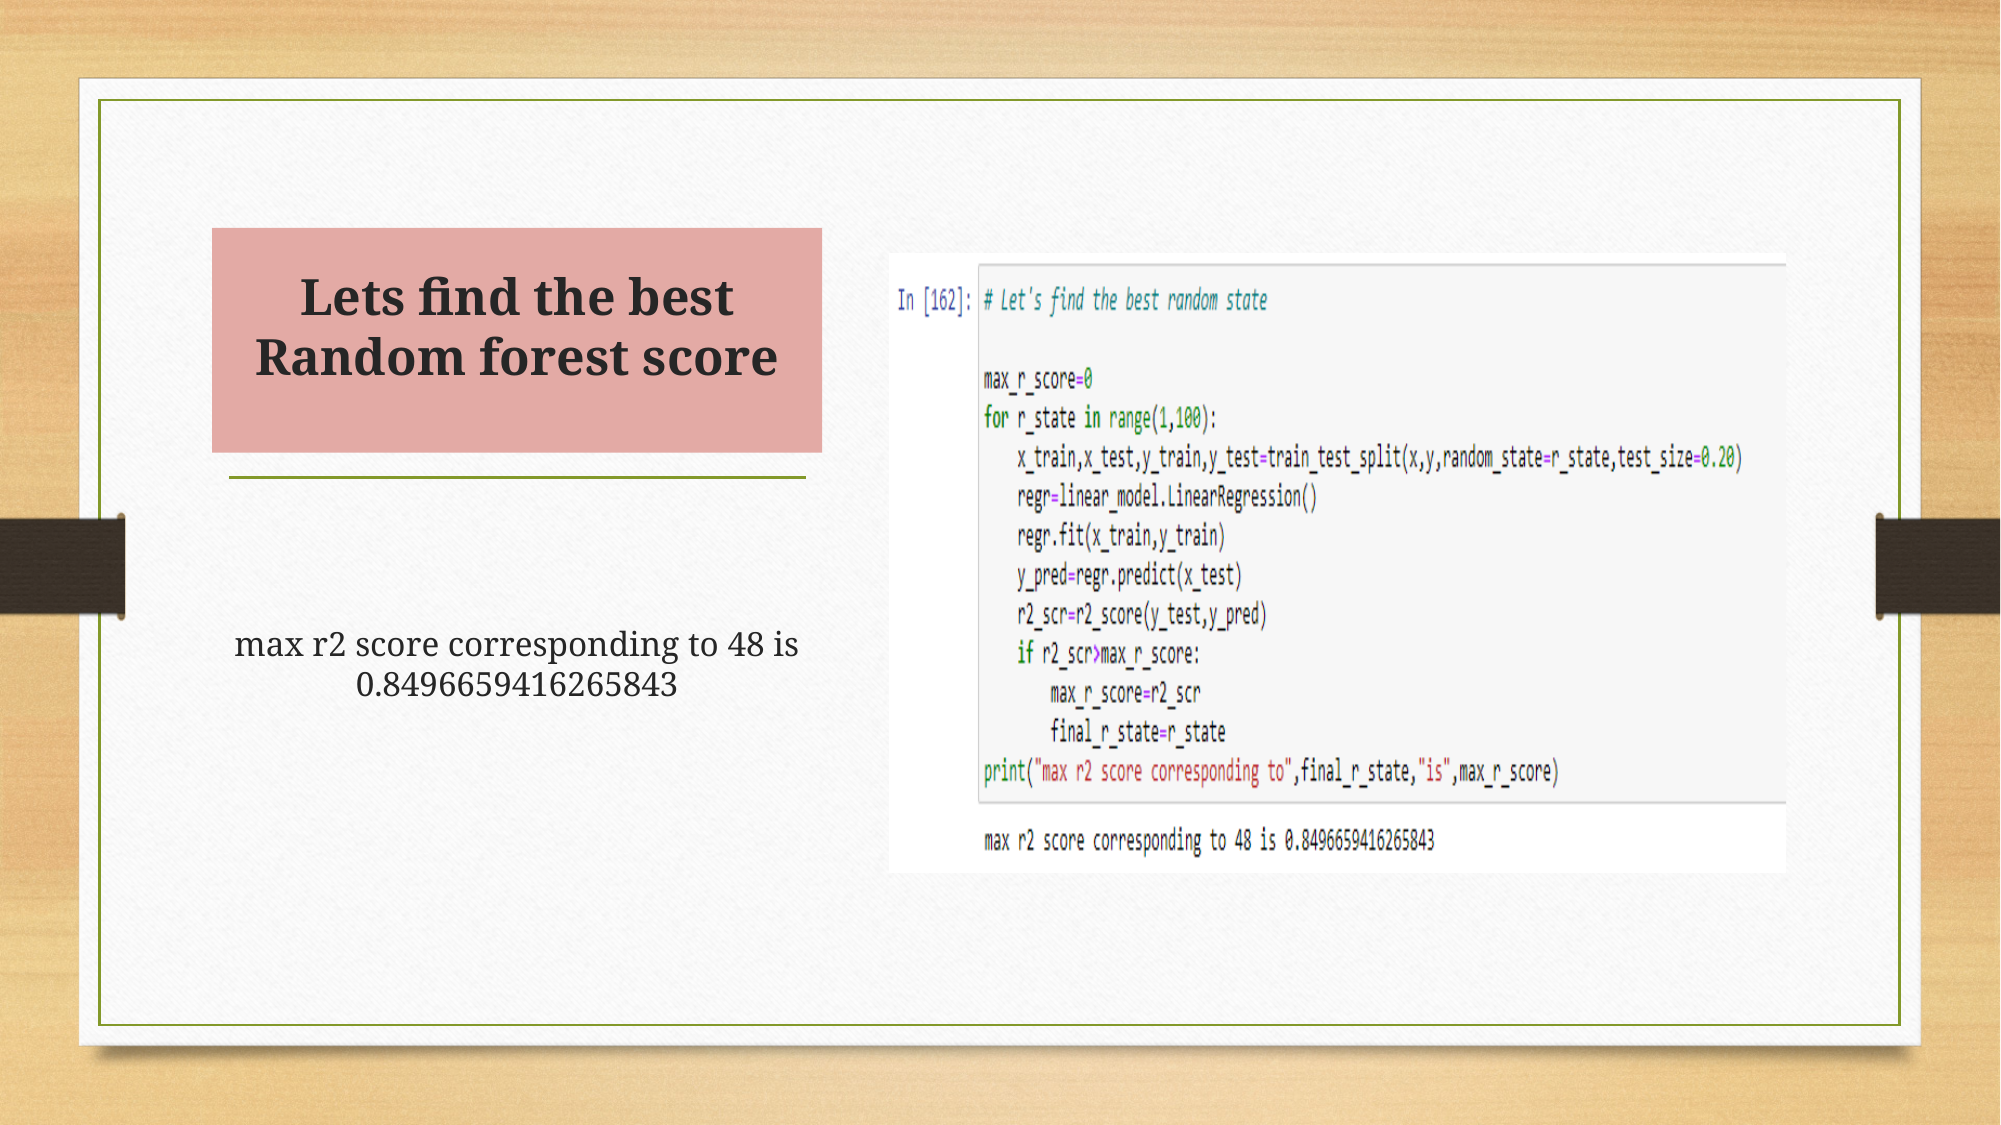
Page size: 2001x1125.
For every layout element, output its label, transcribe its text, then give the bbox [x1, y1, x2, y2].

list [888, 253, 1787, 873]
title Lets find the best Random forest score [212, 227, 823, 453]
picture [0, 0, 2001, 1125]
list max r2 score corresponding to 48 is 0.8496659416265843 [212, 497, 823, 898]
